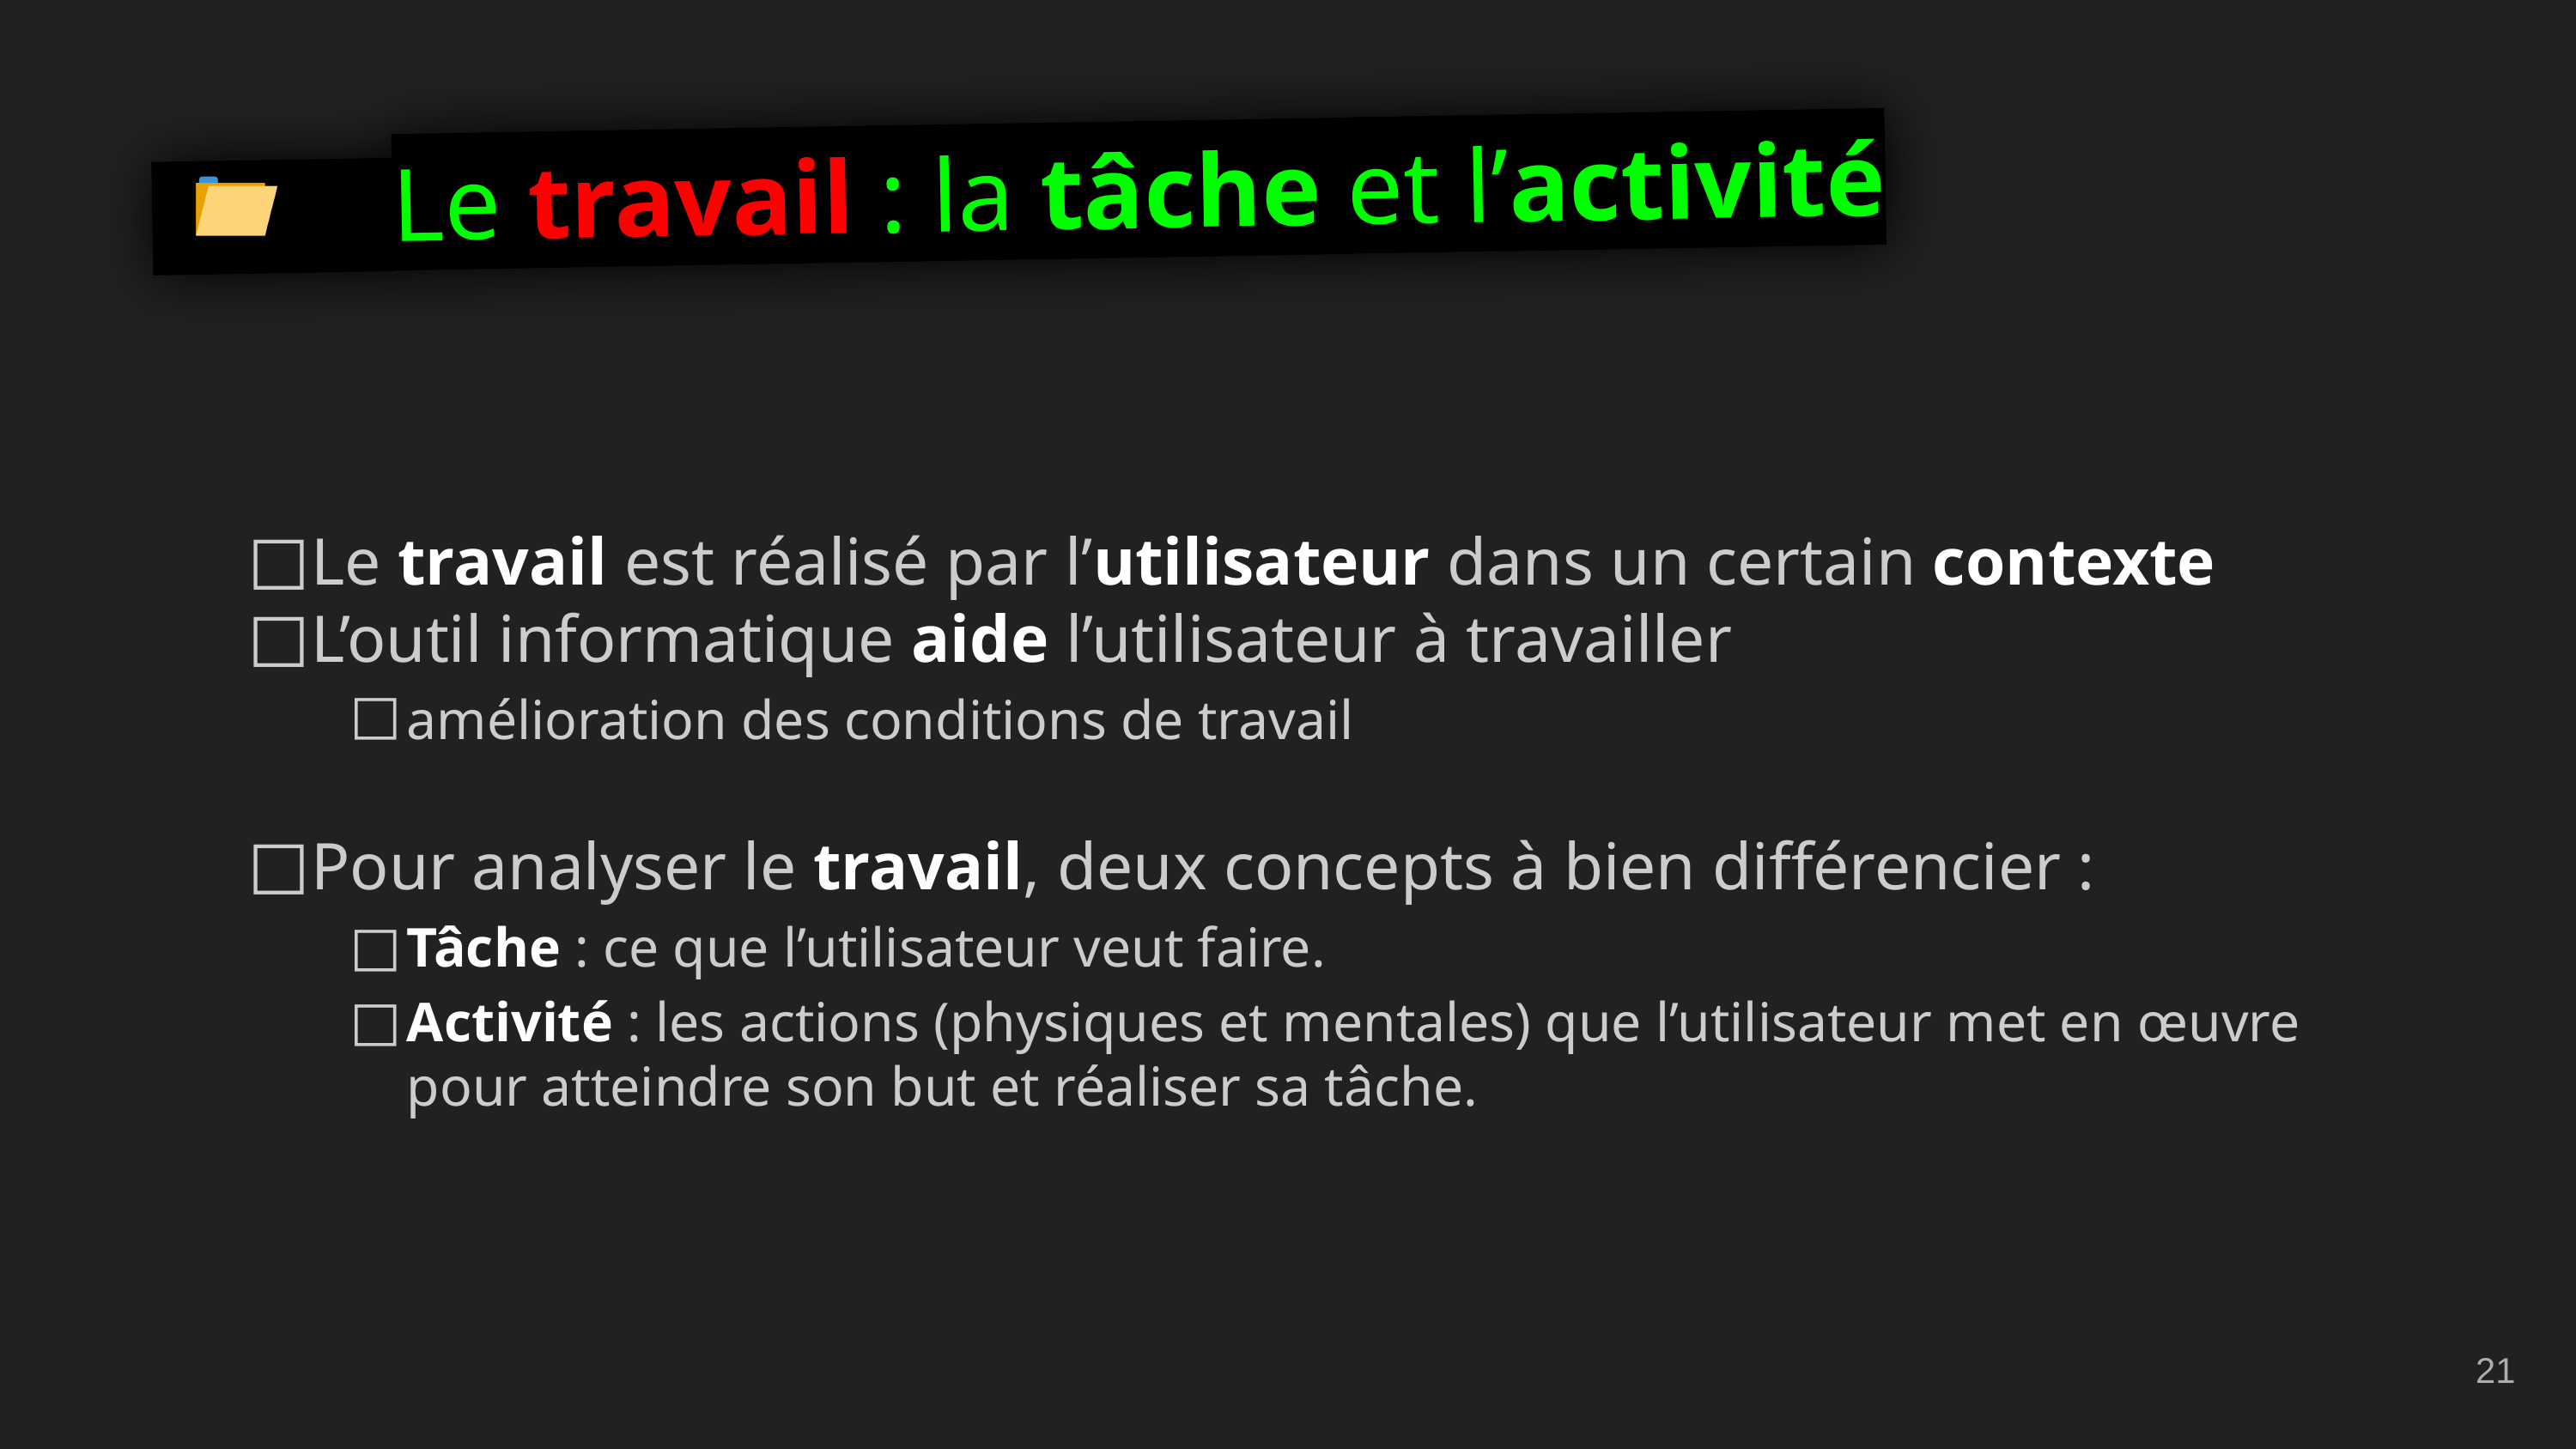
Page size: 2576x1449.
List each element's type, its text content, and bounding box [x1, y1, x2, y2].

slide_number ‹#› [2386, 1313, 2542, 1425]
picture [187, 156, 288, 256]
title Le travail : la tâche et l’activité [86, 104, 2490, 308]
list Le travail est réalisé par l’utilisateur dans un certain contexte L’outil informatique aide l’utilisateur à travailler amélioration des conditions de travail Pour analyser le travail, deux concepts à bien différencier : Tâche : ce que l’utilisateur veut faire. Activité : les actions (physiques et mentales) que l’utilisateur met en œuvre pour atteindre son but et réaliser sa tâche. [187, 324, 2431, 1313]
picture [1058, 747, 1553, 1075]
